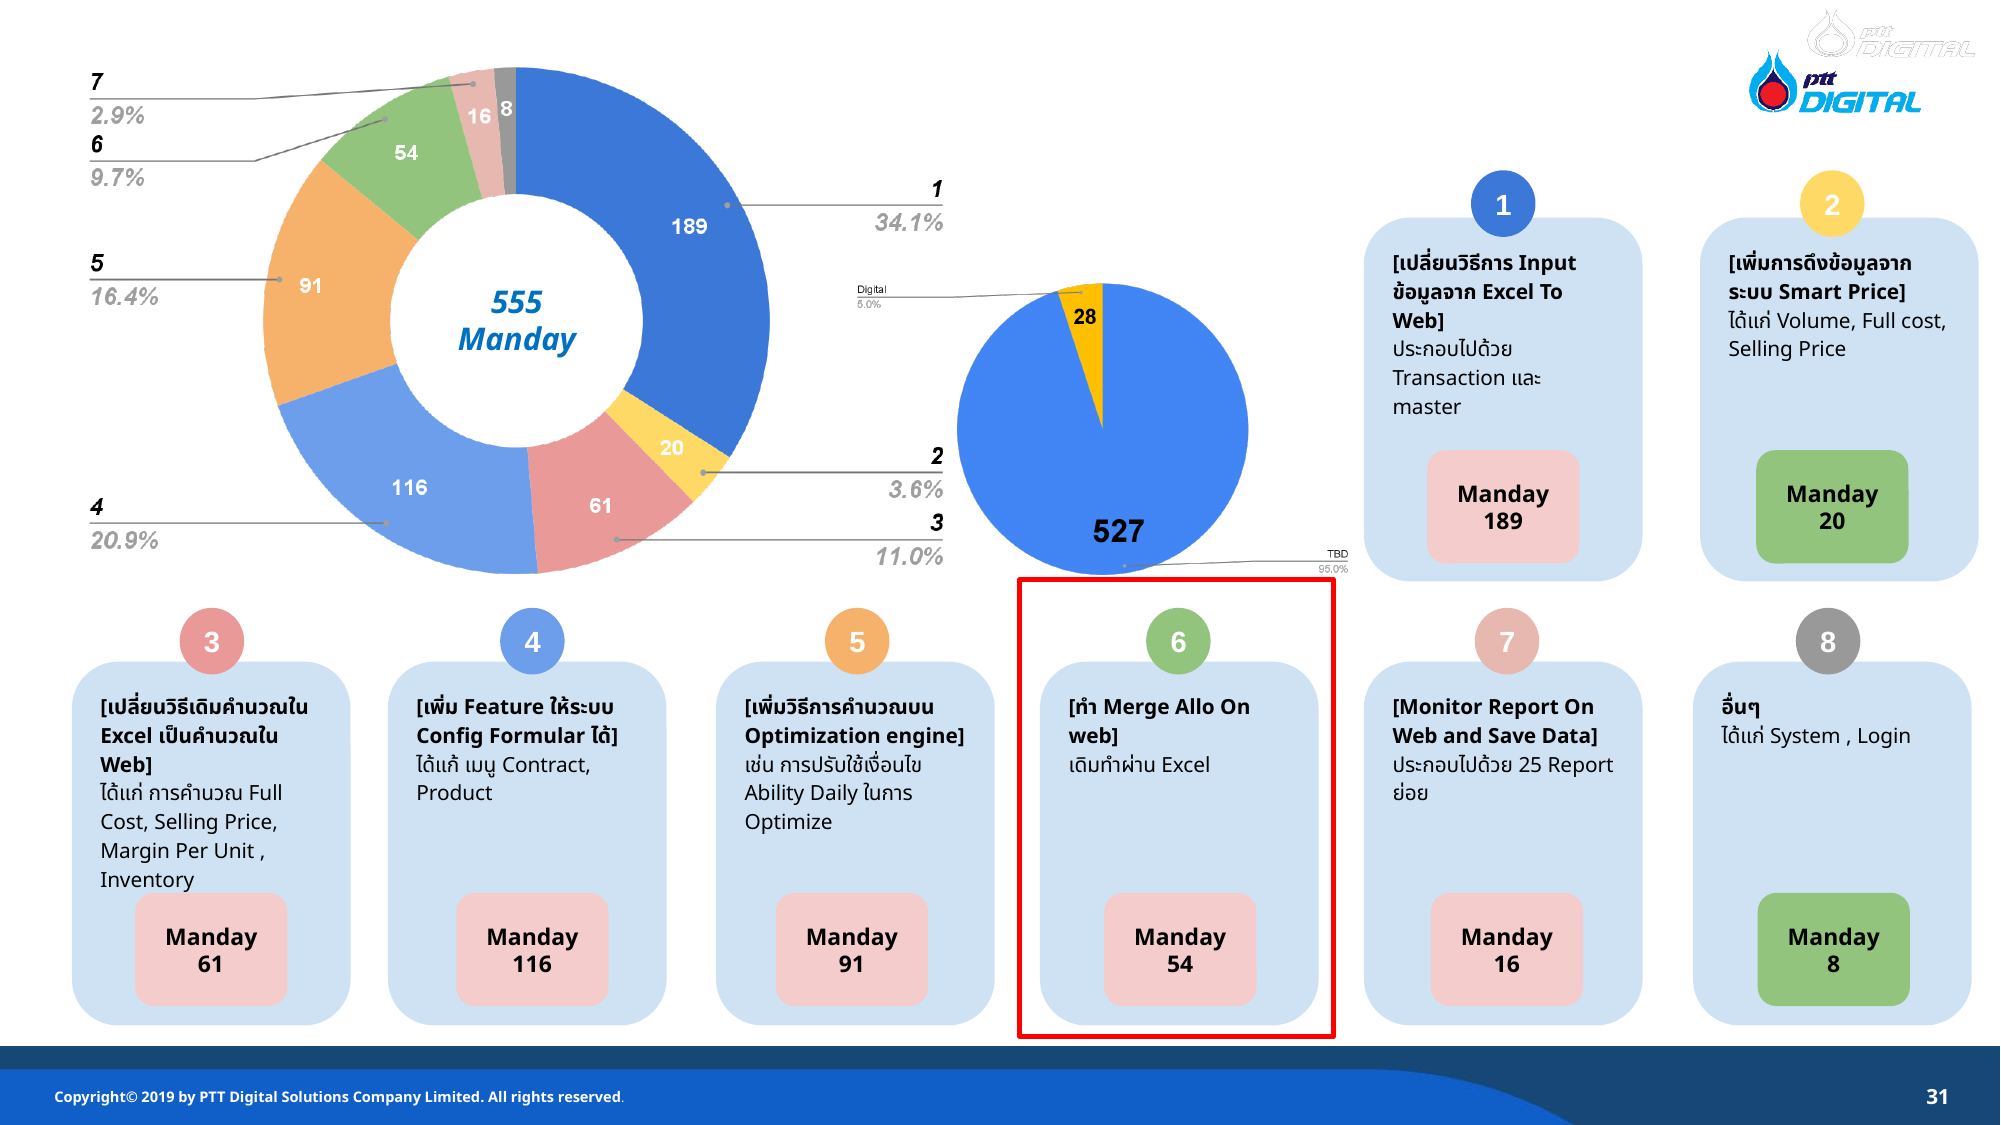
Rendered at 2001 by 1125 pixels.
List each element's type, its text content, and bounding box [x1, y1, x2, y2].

text_box 1 [1471, 170, 1536, 237]
text_box [เปลี่ยนวิธีการ Input ข้อมูลจาก Excel To Web] ประกอบไปด้วย Transaction และ master [1363, 217, 1643, 582]
text_box 4 [500, 610, 565, 675]
text_box 8 [1795, 607, 1861, 675]
picture [1744, 0, 1977, 135]
text_box [1019, 599, 1334, 1037]
text_box 3 [179, 610, 245, 675]
text_box 5 [825, 610, 890, 675]
text_box [เปลี่ยนวิธีเดิมคำนวณใน Excel เป็นคำนวณใน Web] ได้แก่ การคำนวณ Full Cost, Selling Price, Margin Per Unit , Inventory [71, 661, 351, 1026]
text_box [เพิ่มการดึงข้อมูลจากระบบ Smart Price] ได้แก่ Volume, Full cost, Selling Price [1700, 217, 1979, 582]
picture [0, 1046, 2000, 1125]
text_box 7 [1474, 607, 1540, 675]
text_box อื่นๆ ได้แก่ System , Login [1692, 661, 1972, 1026]
text_box Manday 189 [1427, 450, 1580, 564]
text_box [เพิ่ม Feature ให้ระบบ Config Formular ได้] ได้แก้ เมนู Contract, Product [387, 661, 667, 1026]
slide_number 31 [1891, 1076, 1985, 1119]
text_box Manday 8 [1757, 892, 1910, 1007]
text_box 2 [1800, 170, 1865, 237]
text_box Manday 20 [1756, 450, 1909, 564]
text_box Manday 16 [1430, 892, 1584, 1007]
picture [61, 38, 1365, 602]
text_box Manday 91 [775, 892, 929, 1007]
text_box Manday 61 [135, 892, 288, 1007]
text_box [เพิ่มวิธีการคำนวณบน Optimization engine] เช่น การปรับใช้เงื่อนไข Ability Daily ในการ Optimize [716, 661, 995, 1026]
text_box [Monitor Report On Web and Save Data] ประกอบไปด้วย 25 Report ย่อย [1363, 661, 1643, 1026]
text_box Manday 116 [456, 892, 609, 1007]
